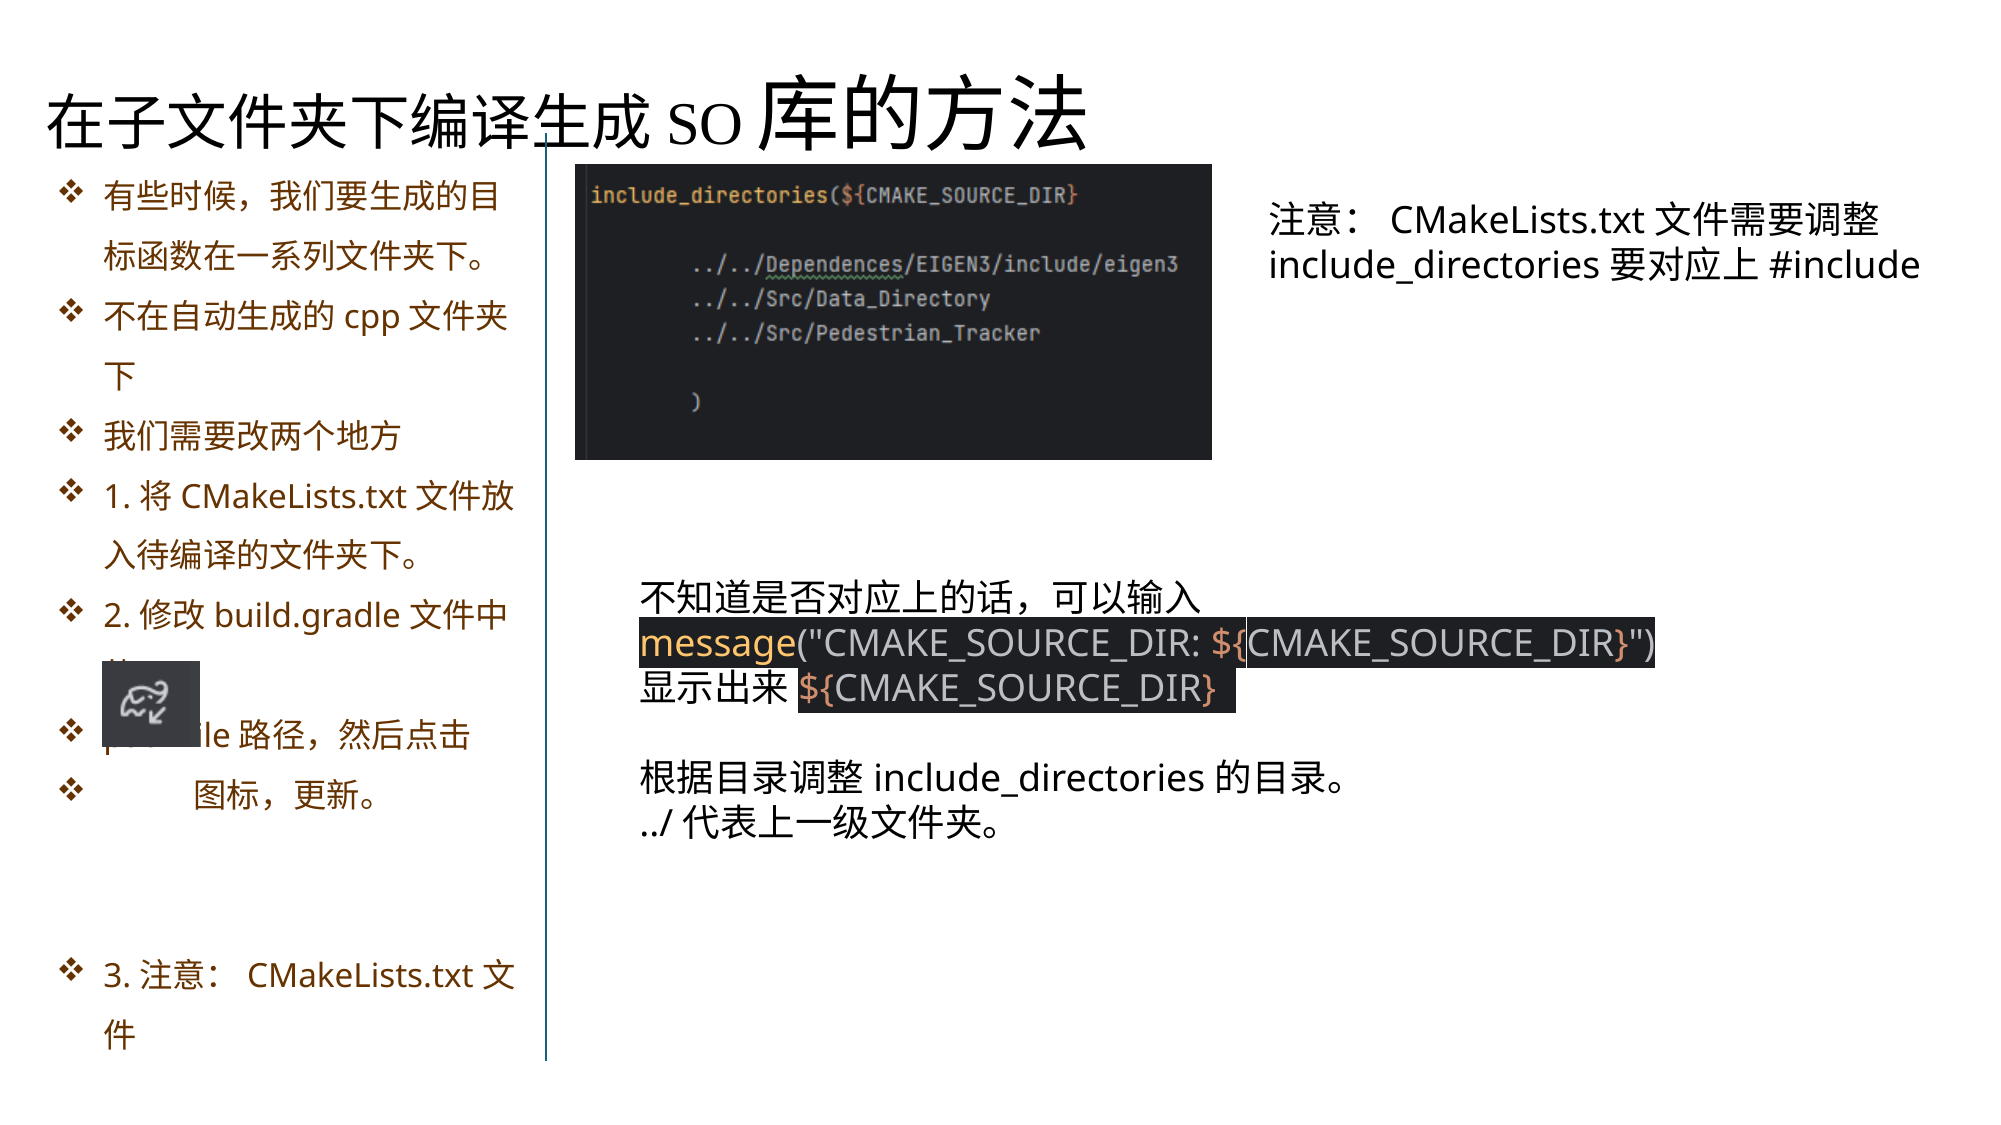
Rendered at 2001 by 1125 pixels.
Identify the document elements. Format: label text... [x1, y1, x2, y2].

text_box 注意：CMakeLists.txt文件需要调整include_directories要对应上#include [1253, 188, 1985, 294]
text_box 有些时候，我们要生成的目标函数在一系列文件夹下。 不在自动生成的cpp文件夹下 我们需要改两个地方 1.将CMakeLists.txt文件放入待编译的文件夹下。 2.修改build.gradle文件中的 path file路径，然后点击 图标，更新。 3.注意：CMakeLists.txt文件 [0, 147, 545, 984]
title 在子文件夹下编译生成SO库的方法 [30, 64, 2000, 171]
text_box 根据目录调整include_directories的目录。 ../代表上一级文件夹。 [624, 746, 1356, 851]
text_box 不知道是否对应上的话，可以输入 message("CMAKE_SOURCE_DIR: ${CMAKE_SOURCE_DIR}") 显示出来${CMAKE_SOURCE_DIR} [624, 566, 1773, 717]
picture [574, 163, 1212, 461]
picture [101, 661, 200, 747]
